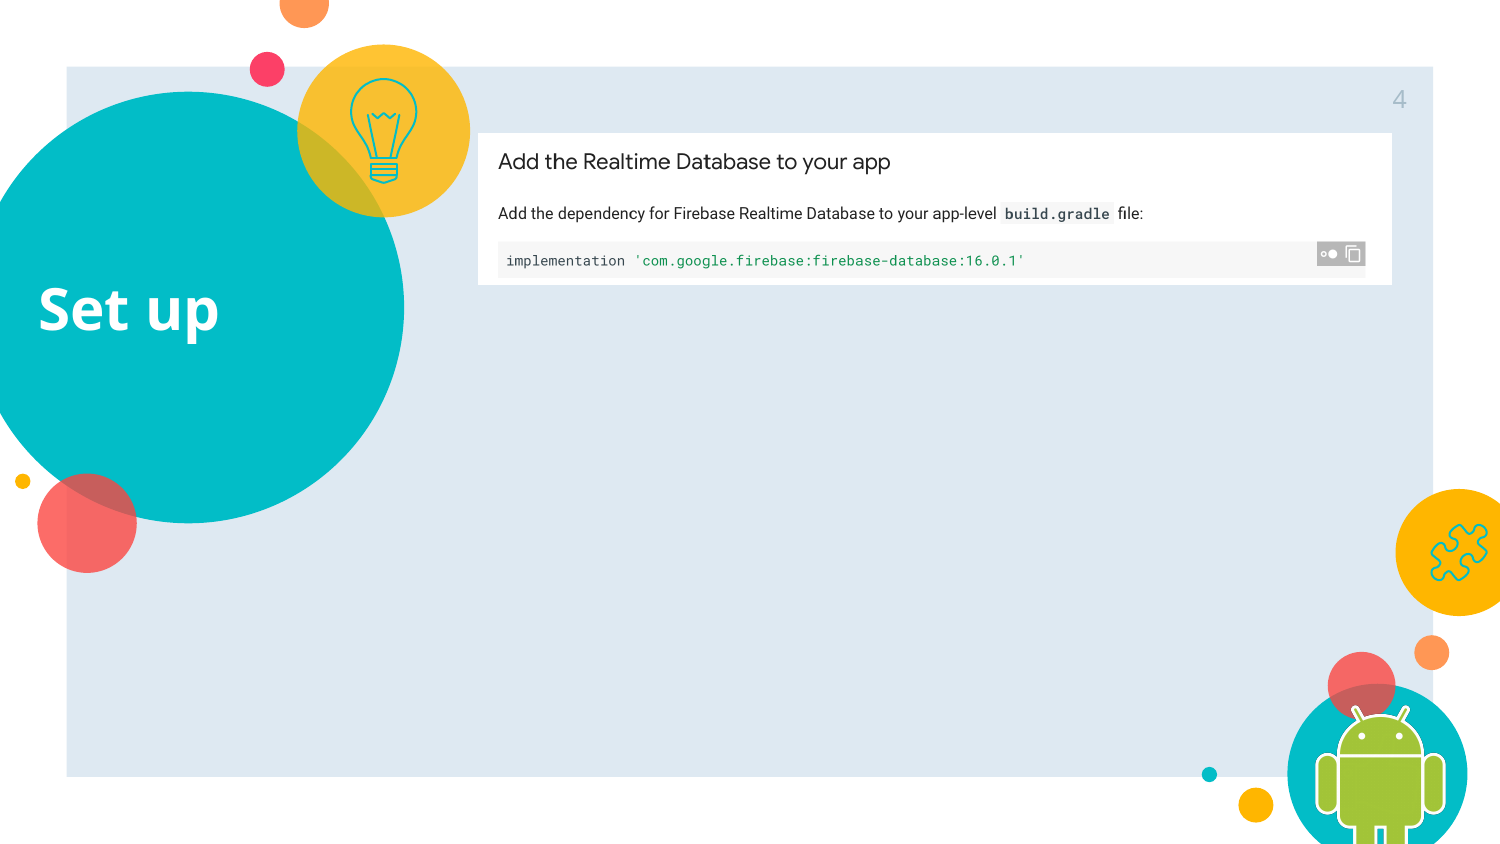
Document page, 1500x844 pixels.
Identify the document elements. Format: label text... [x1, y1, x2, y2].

title Set up [23, 91, 375, 524]
picture [478, 132, 1392, 286]
slide_number 4 [1331, 68, 1422, 134]
picture [1315, 705, 1446, 844]
